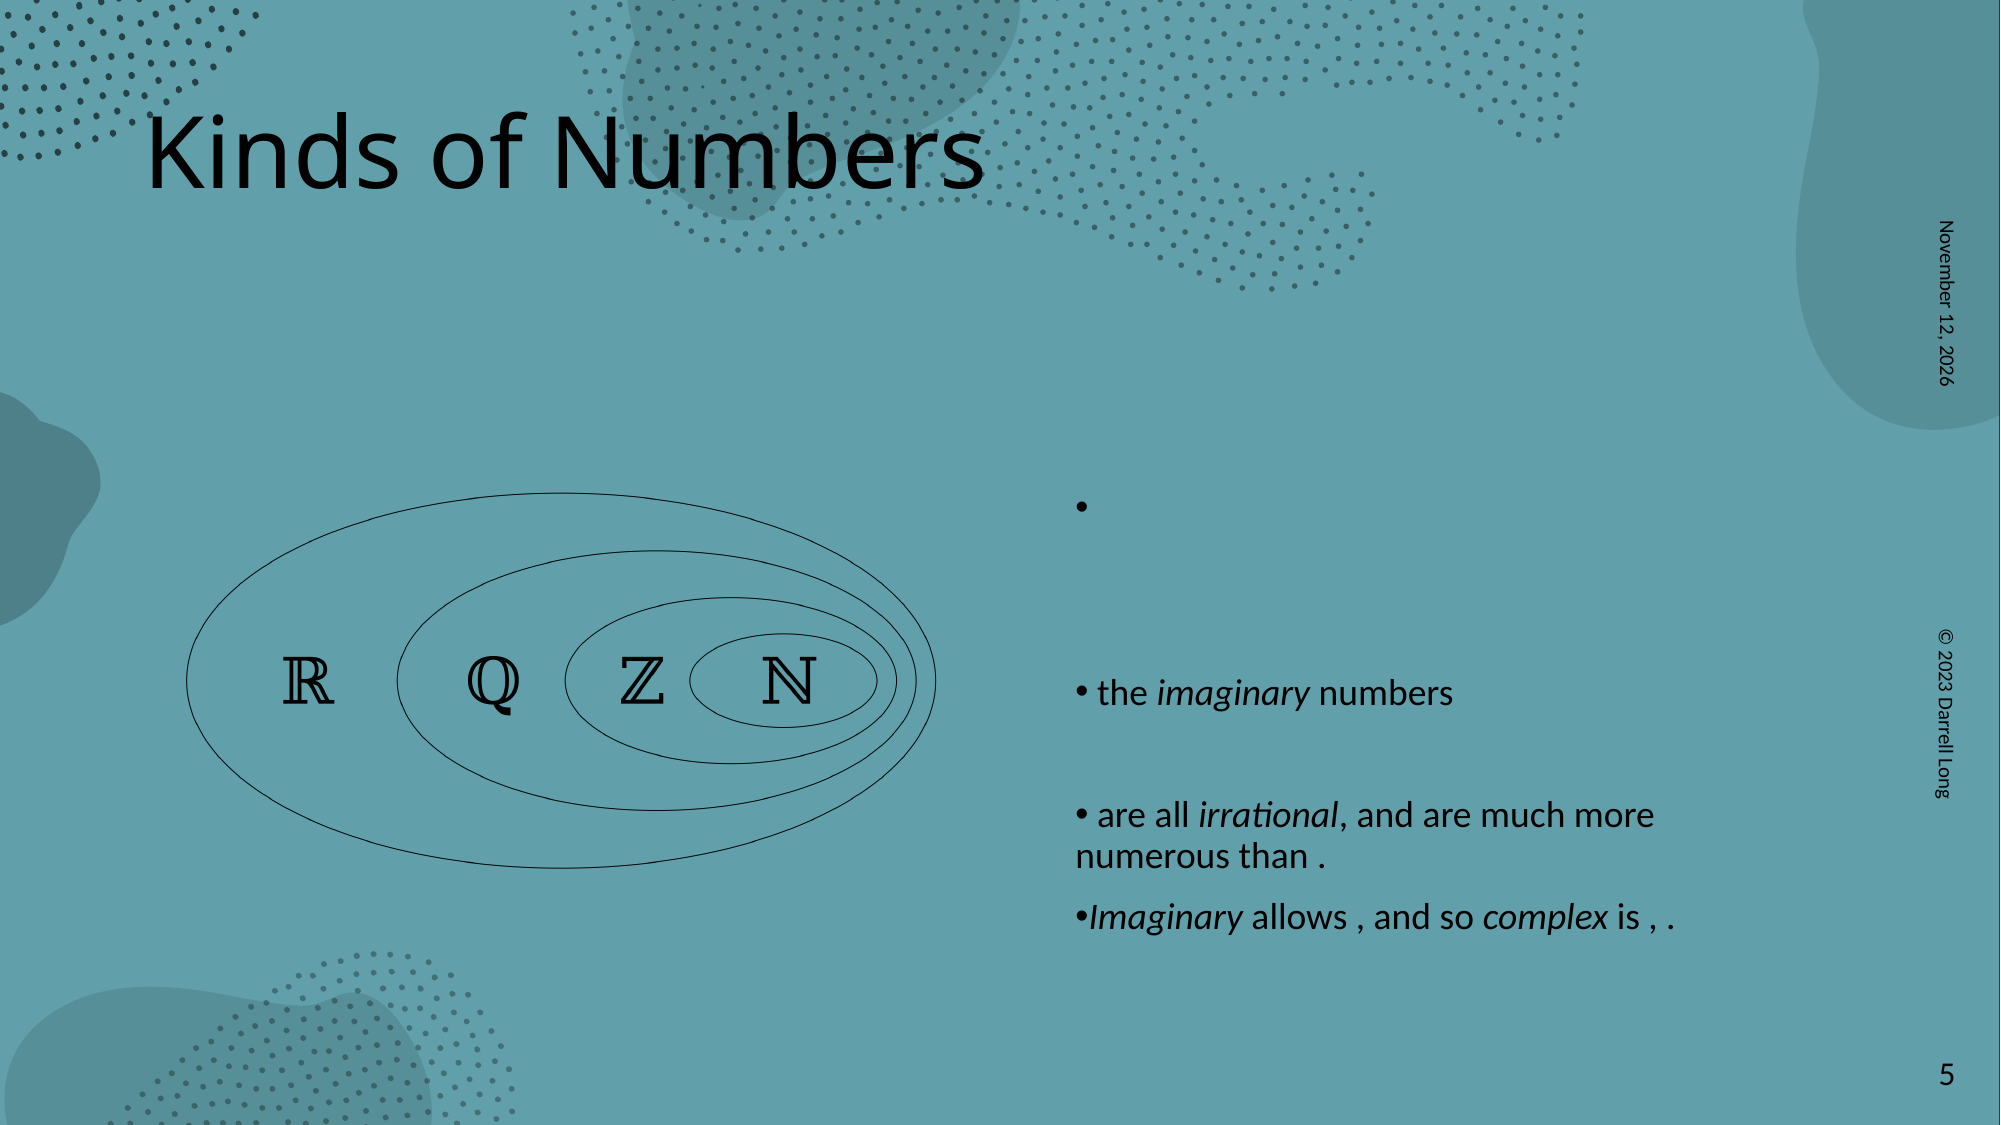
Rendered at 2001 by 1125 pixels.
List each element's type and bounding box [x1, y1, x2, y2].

text_box [0, 0, 2000, 1125]
